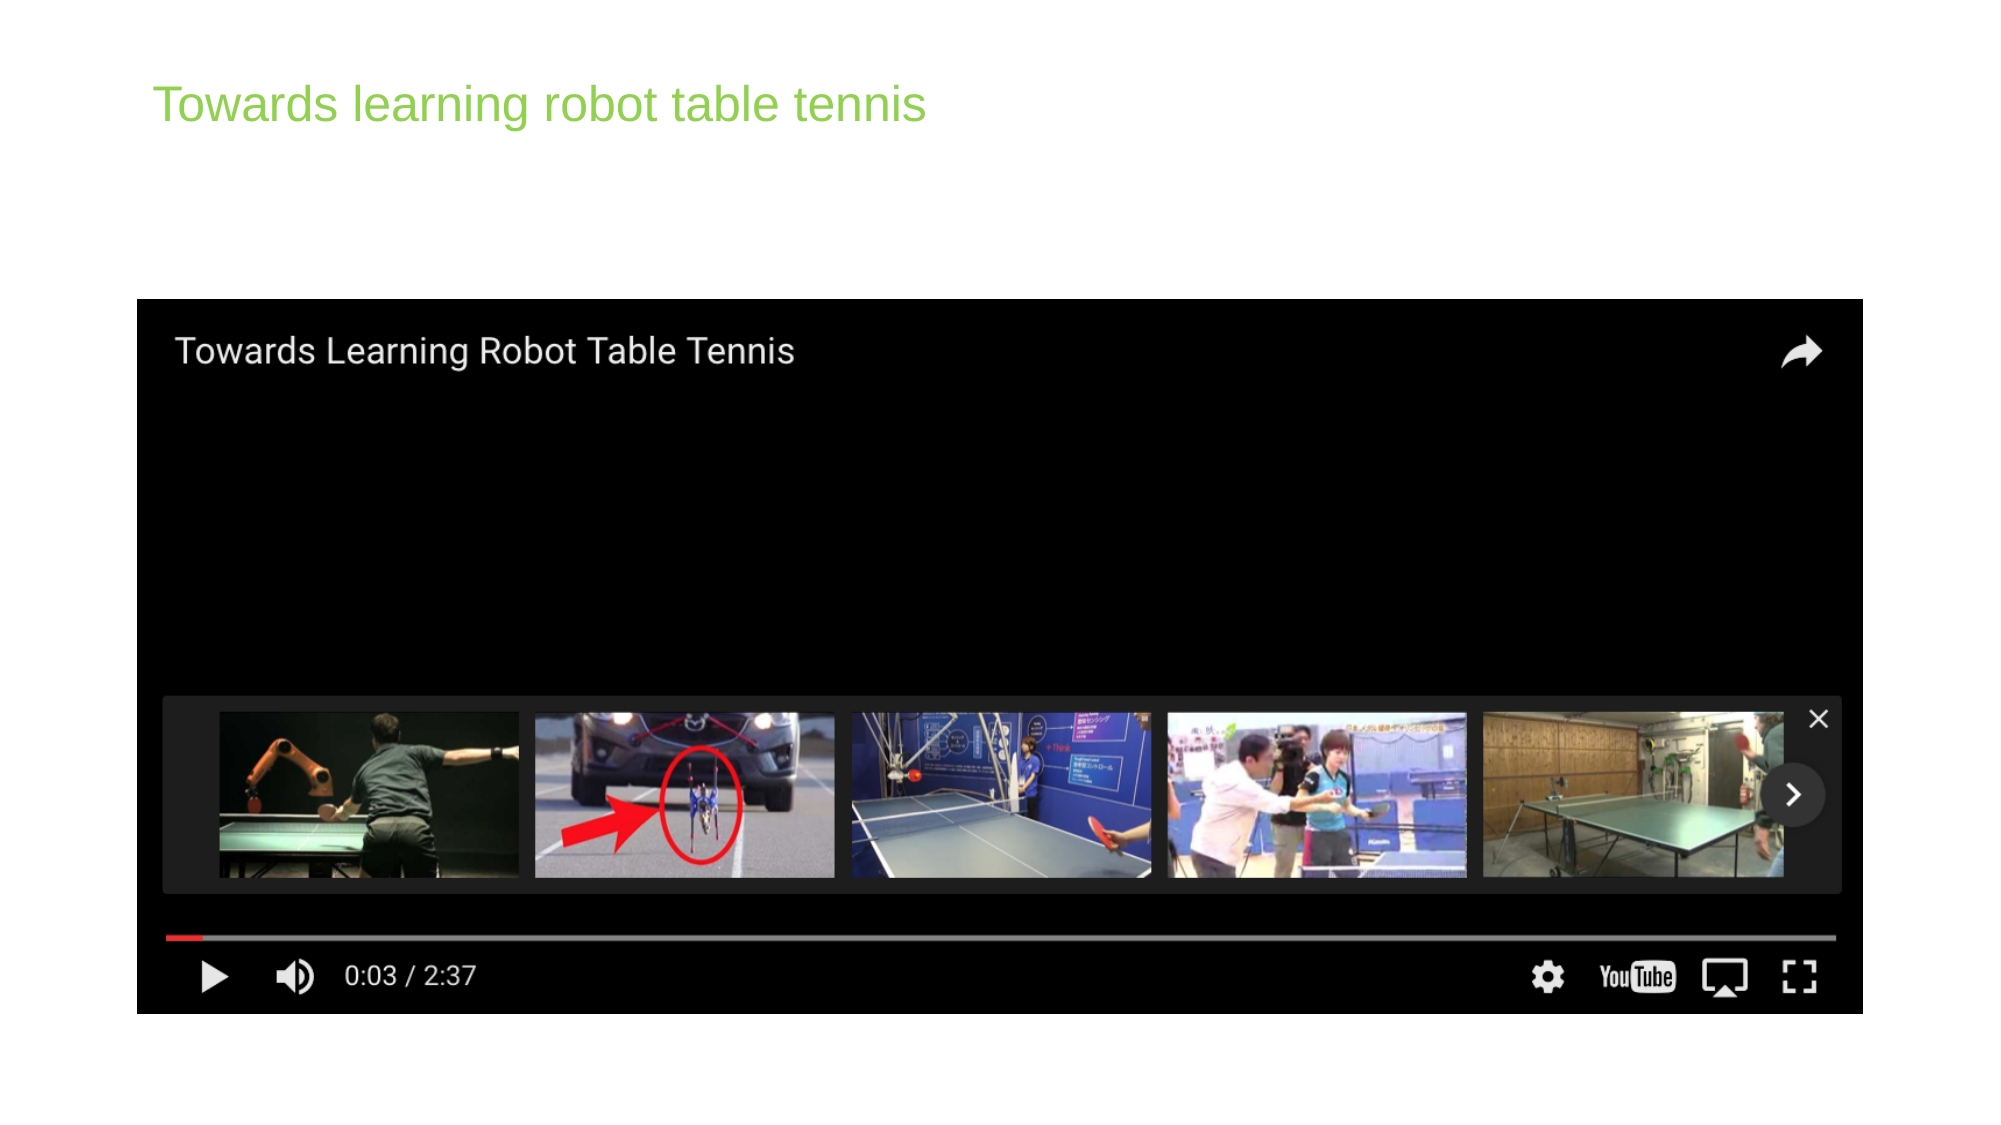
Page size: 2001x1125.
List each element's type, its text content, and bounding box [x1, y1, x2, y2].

picture [137, 299, 1863, 1014]
title Towards learning robot table tennis [137, 77, 1686, 193]
